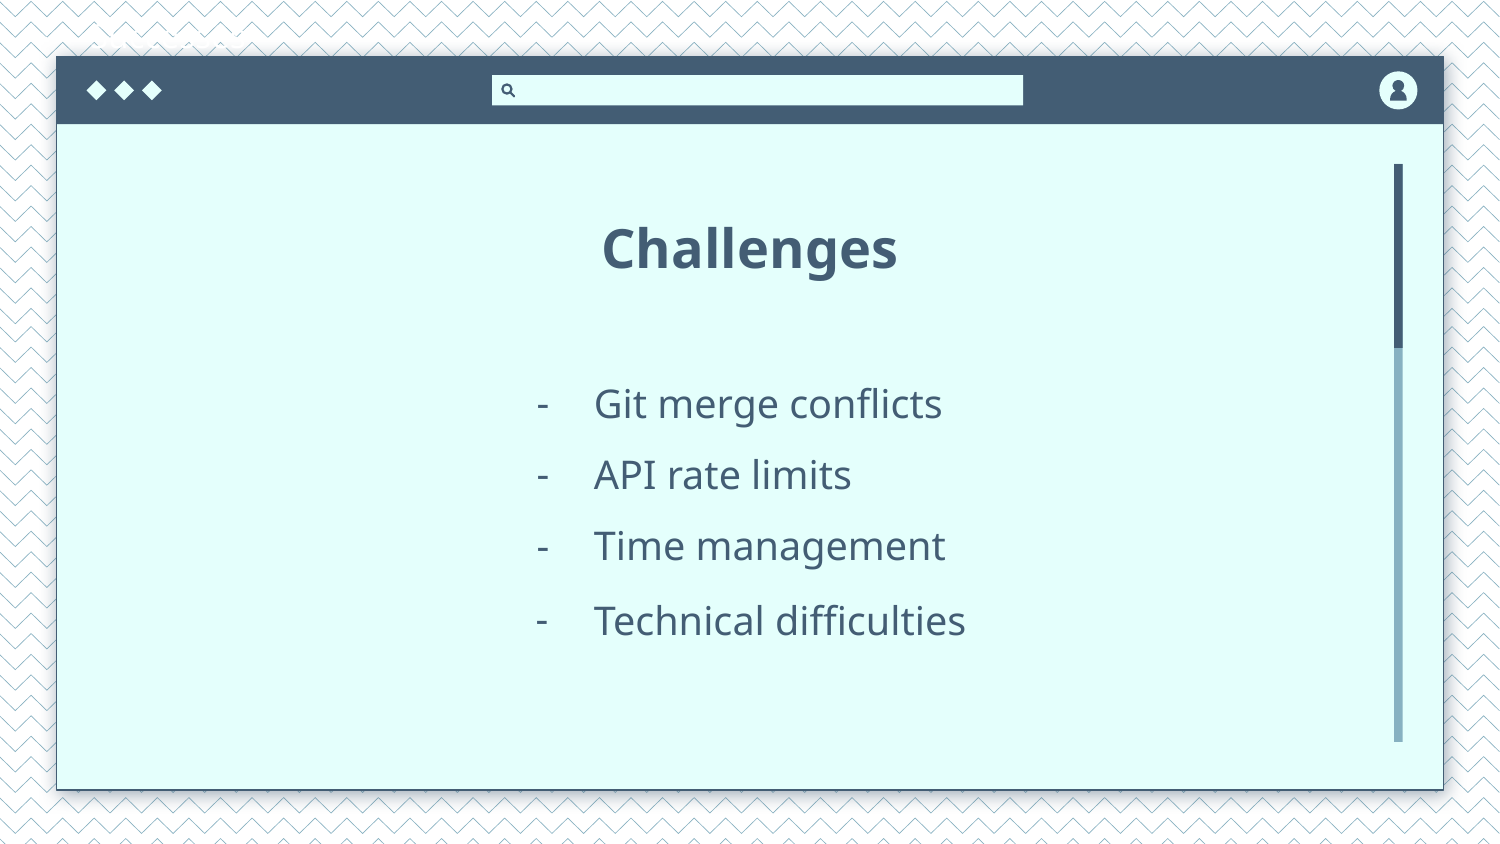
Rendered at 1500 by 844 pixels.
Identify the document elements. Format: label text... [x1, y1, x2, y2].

text_box Challenges [525, 199, 976, 295]
text_box Successes [0, 0, 493, 70]
text_box Git merge conflicts API rate limits Time management Technical difficulties [503, 339, 996, 659]
